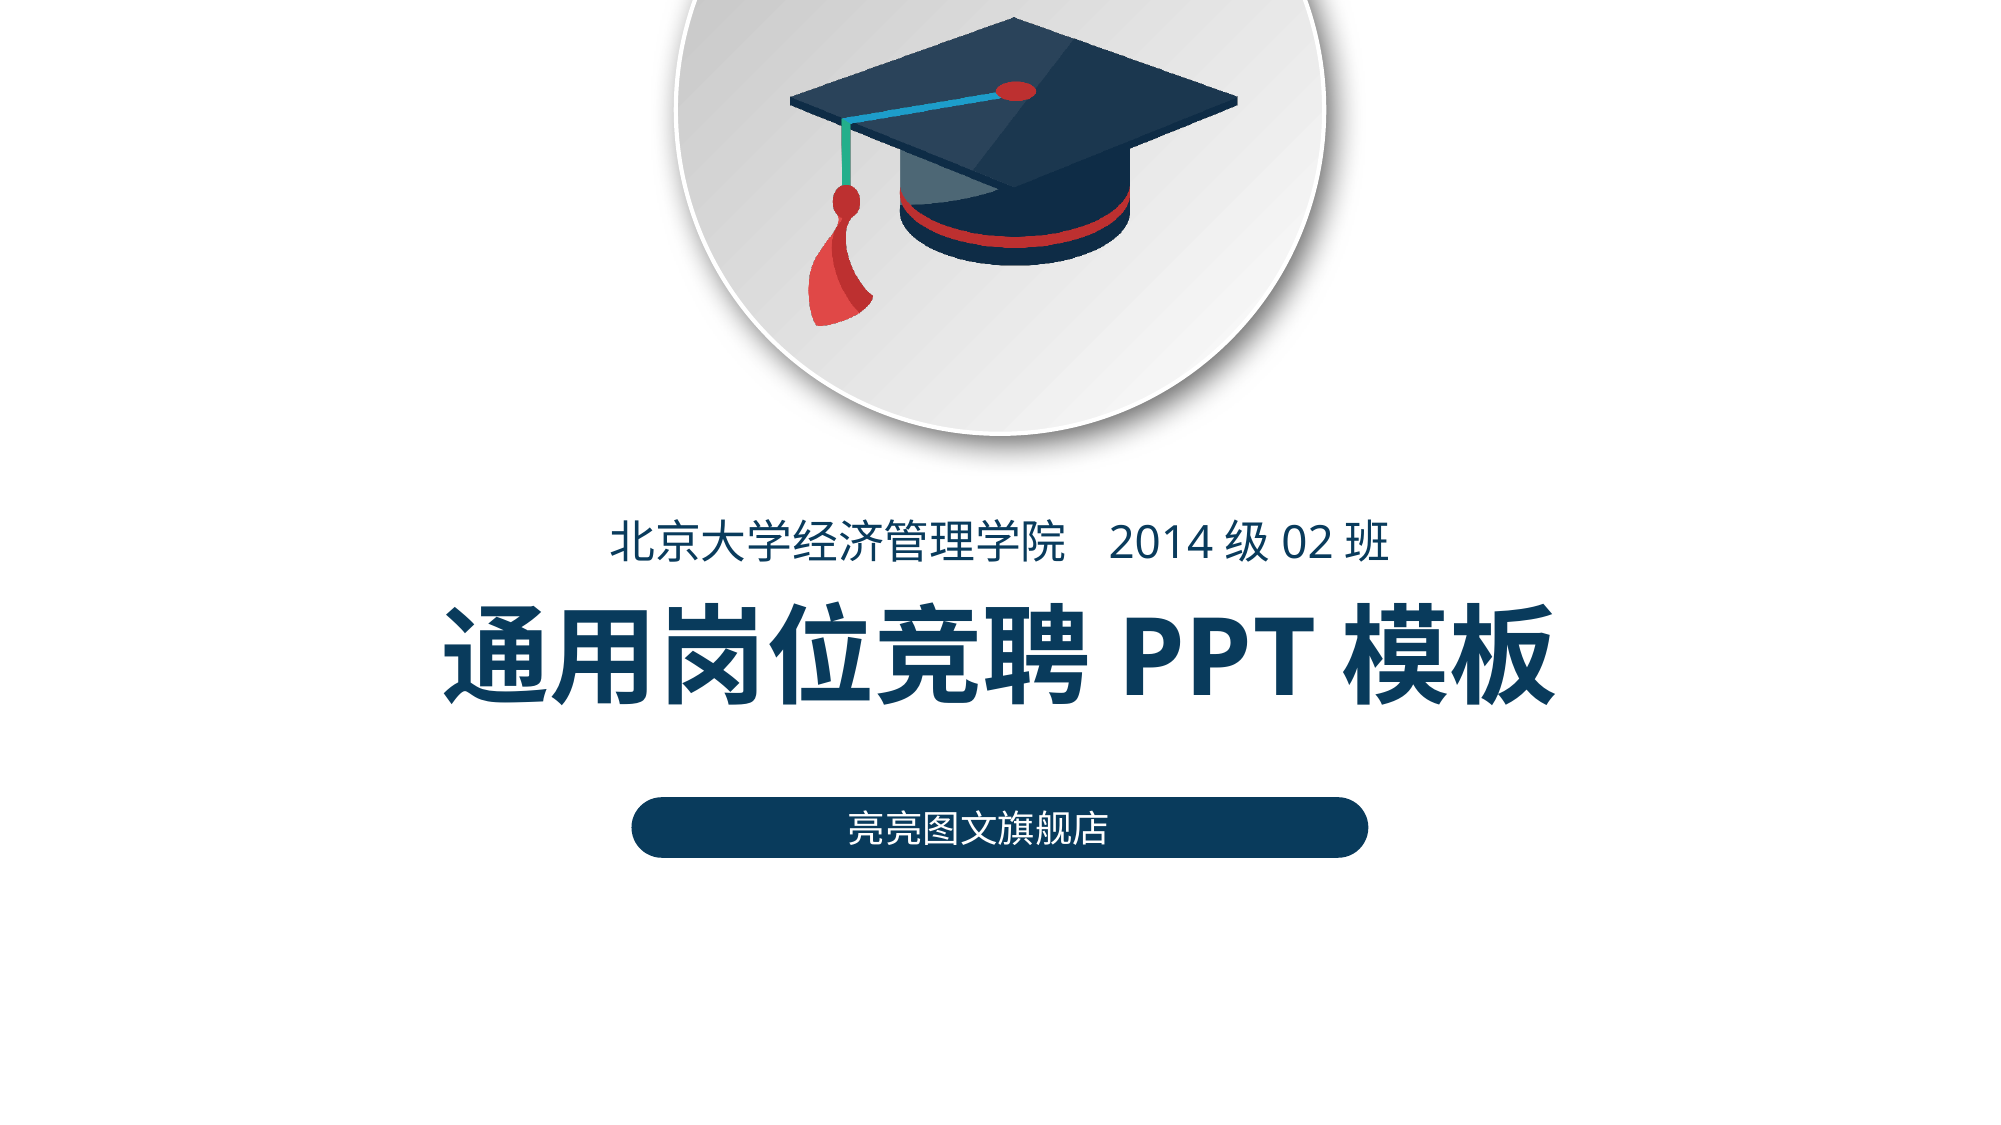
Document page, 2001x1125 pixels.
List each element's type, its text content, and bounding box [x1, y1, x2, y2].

picture [790, 17, 1238, 326]
text_box [674, 0, 1326, 435]
text_box 通用岗位竞聘PPT模板 [426, 579, 1574, 724]
text_box 北京大学经济管理学院 2014级02班 [594, 505, 1406, 576]
text_box 亮亮图文旗舰店 [833, 797, 1126, 857]
text_box [630, 796, 1370, 859]
